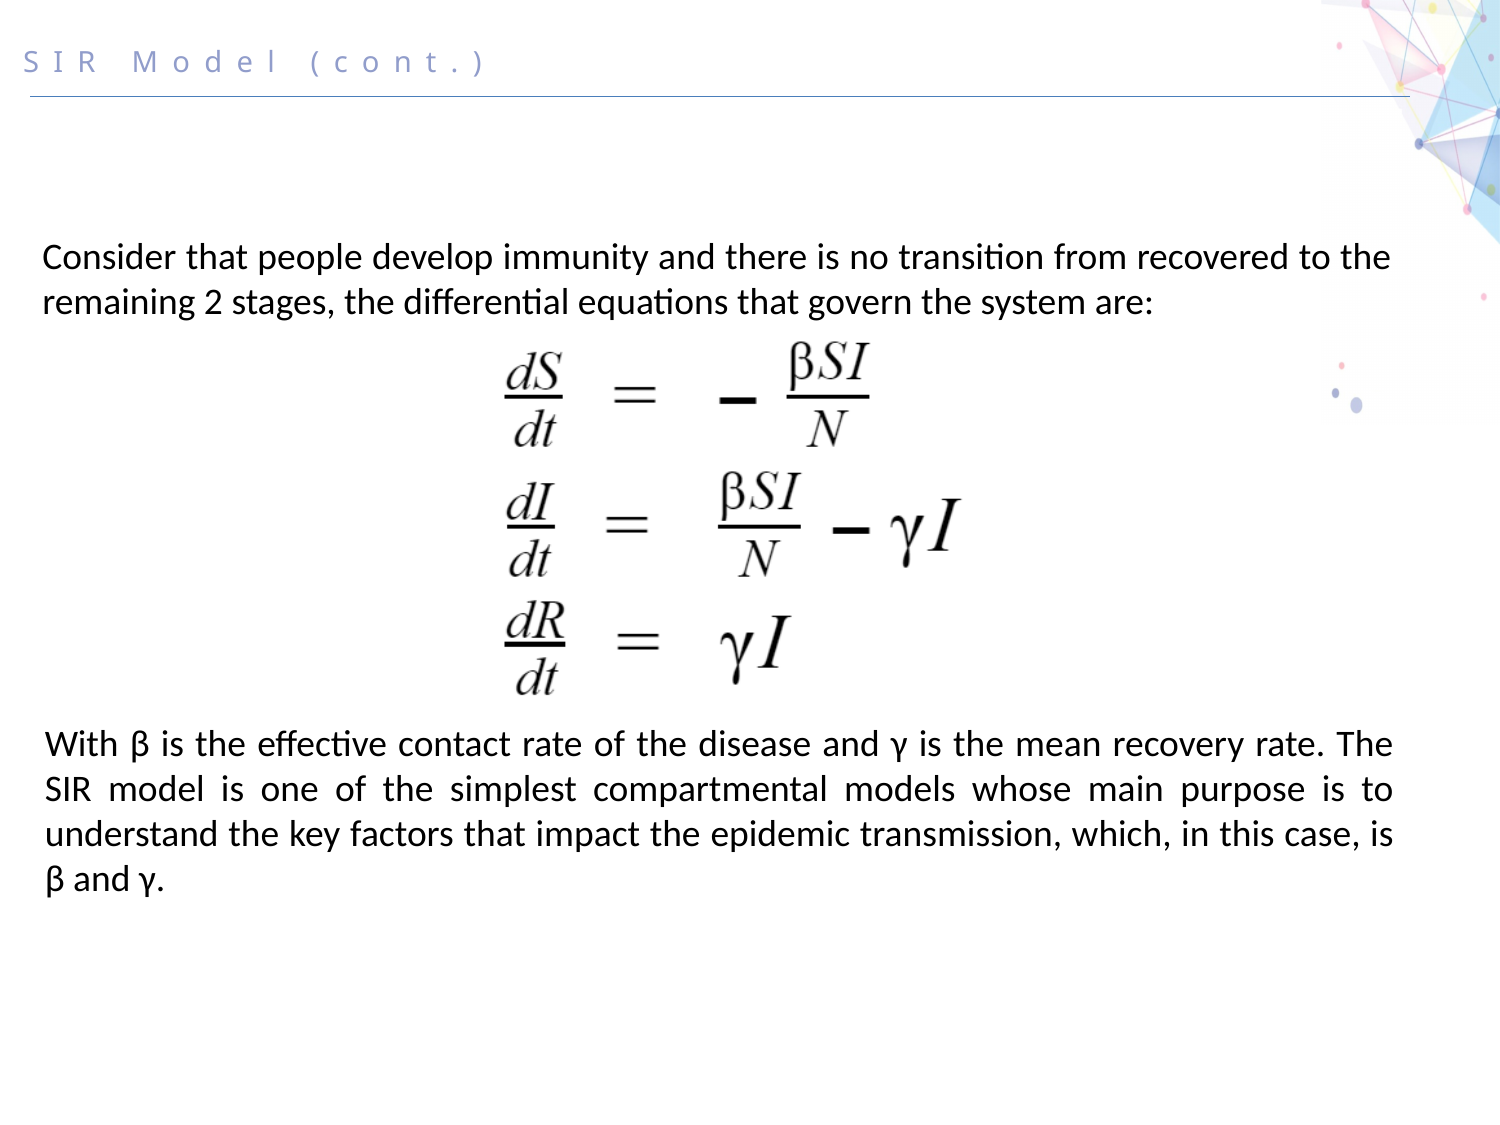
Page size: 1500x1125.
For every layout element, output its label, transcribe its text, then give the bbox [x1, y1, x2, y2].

picture [1197, 0, 1500, 425]
text_box Consider that people develop immunity and there is no transition from recovered to the remaining 2 stages, the differential equations that govern the system are: [27, 224, 1408, 330]
text_box With β is the effective contact rate of the disease and γ is the mean recovery rate. The SIR model is one of the simplest compartmental models whose main purpose is to understand the key factors that impact the epidemic transmission, which, in this case, is β and γ. [29, 711, 1410, 906]
picture [448, 330, 986, 712]
text_box SIR Model (cont.) [5, 34, 775, 87]
